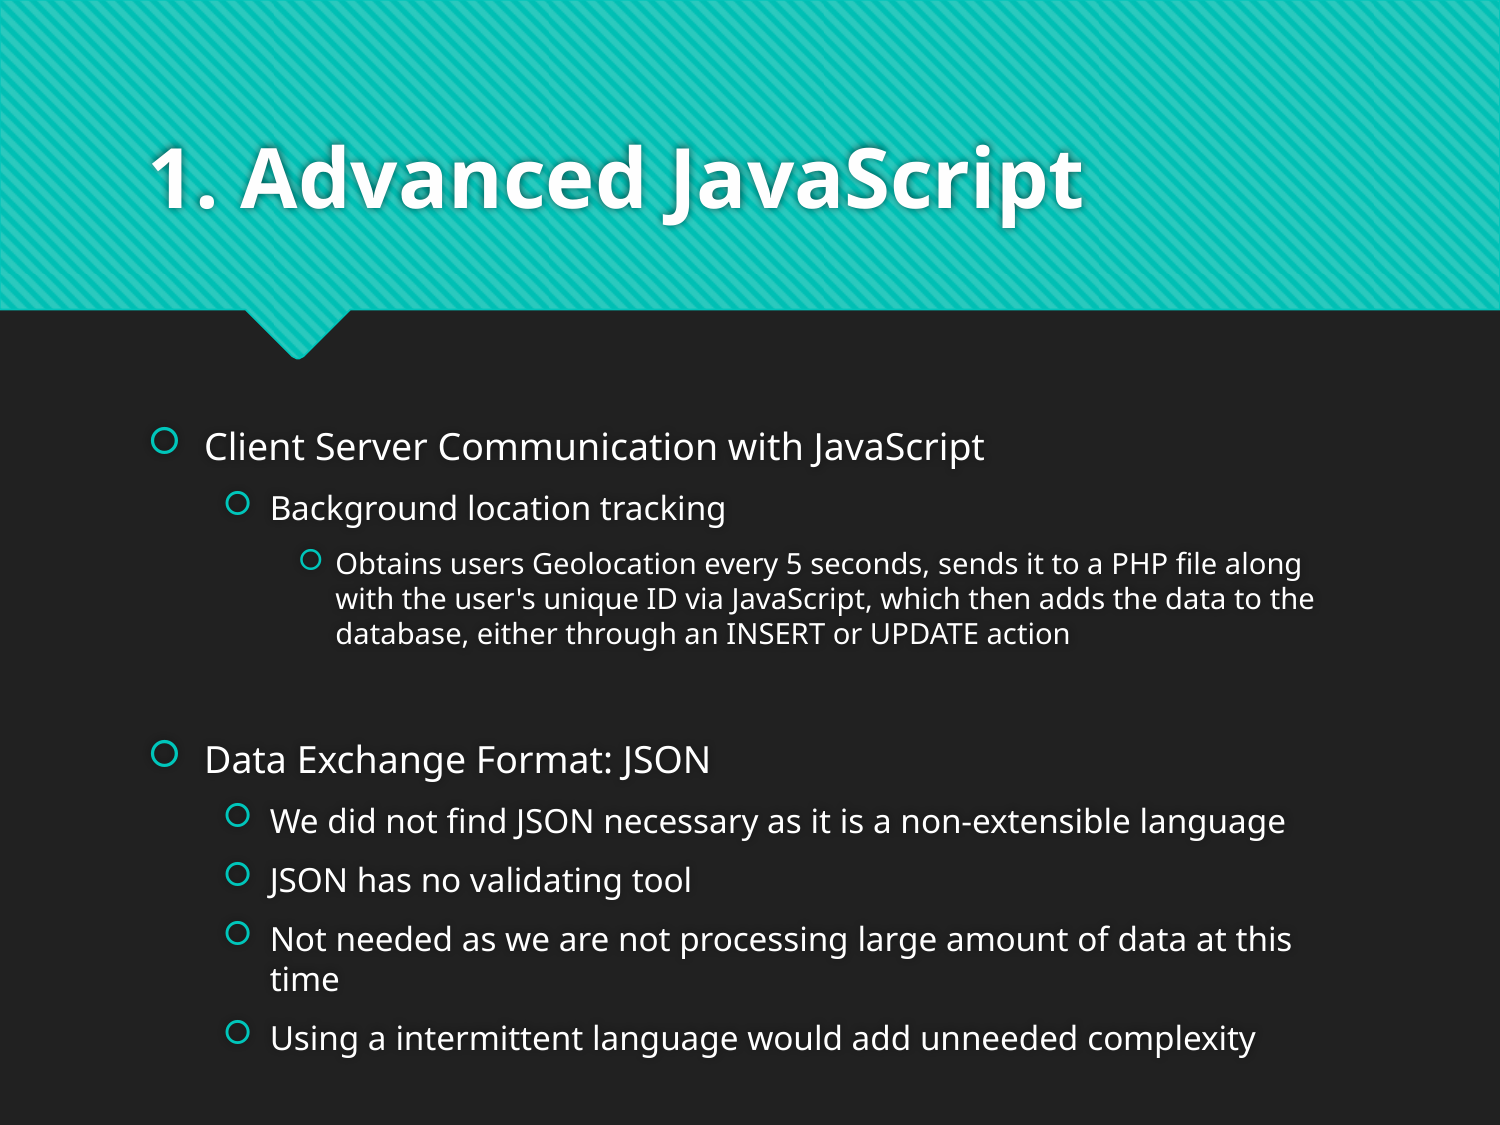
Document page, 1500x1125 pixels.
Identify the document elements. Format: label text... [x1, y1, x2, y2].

title 1. Advanced JavaScript [132, 73, 1368, 233]
list Client Server Communication with JavaScript Background location tracking Obtains users Geolocation every 5 seconds, sends it to a PHP file along with the user's unique ID via JavaScript, which then adds the data to the database, either through an INSERT or UPDATE action Data Exchange Format: JSON We did not find JSON necessary as it is a non-extensible language JSON has no validating tool Not needed as we are not processing large amount of data at this time Using a intermittent language would add unneeded complexity [132, 364, 1368, 1116]
